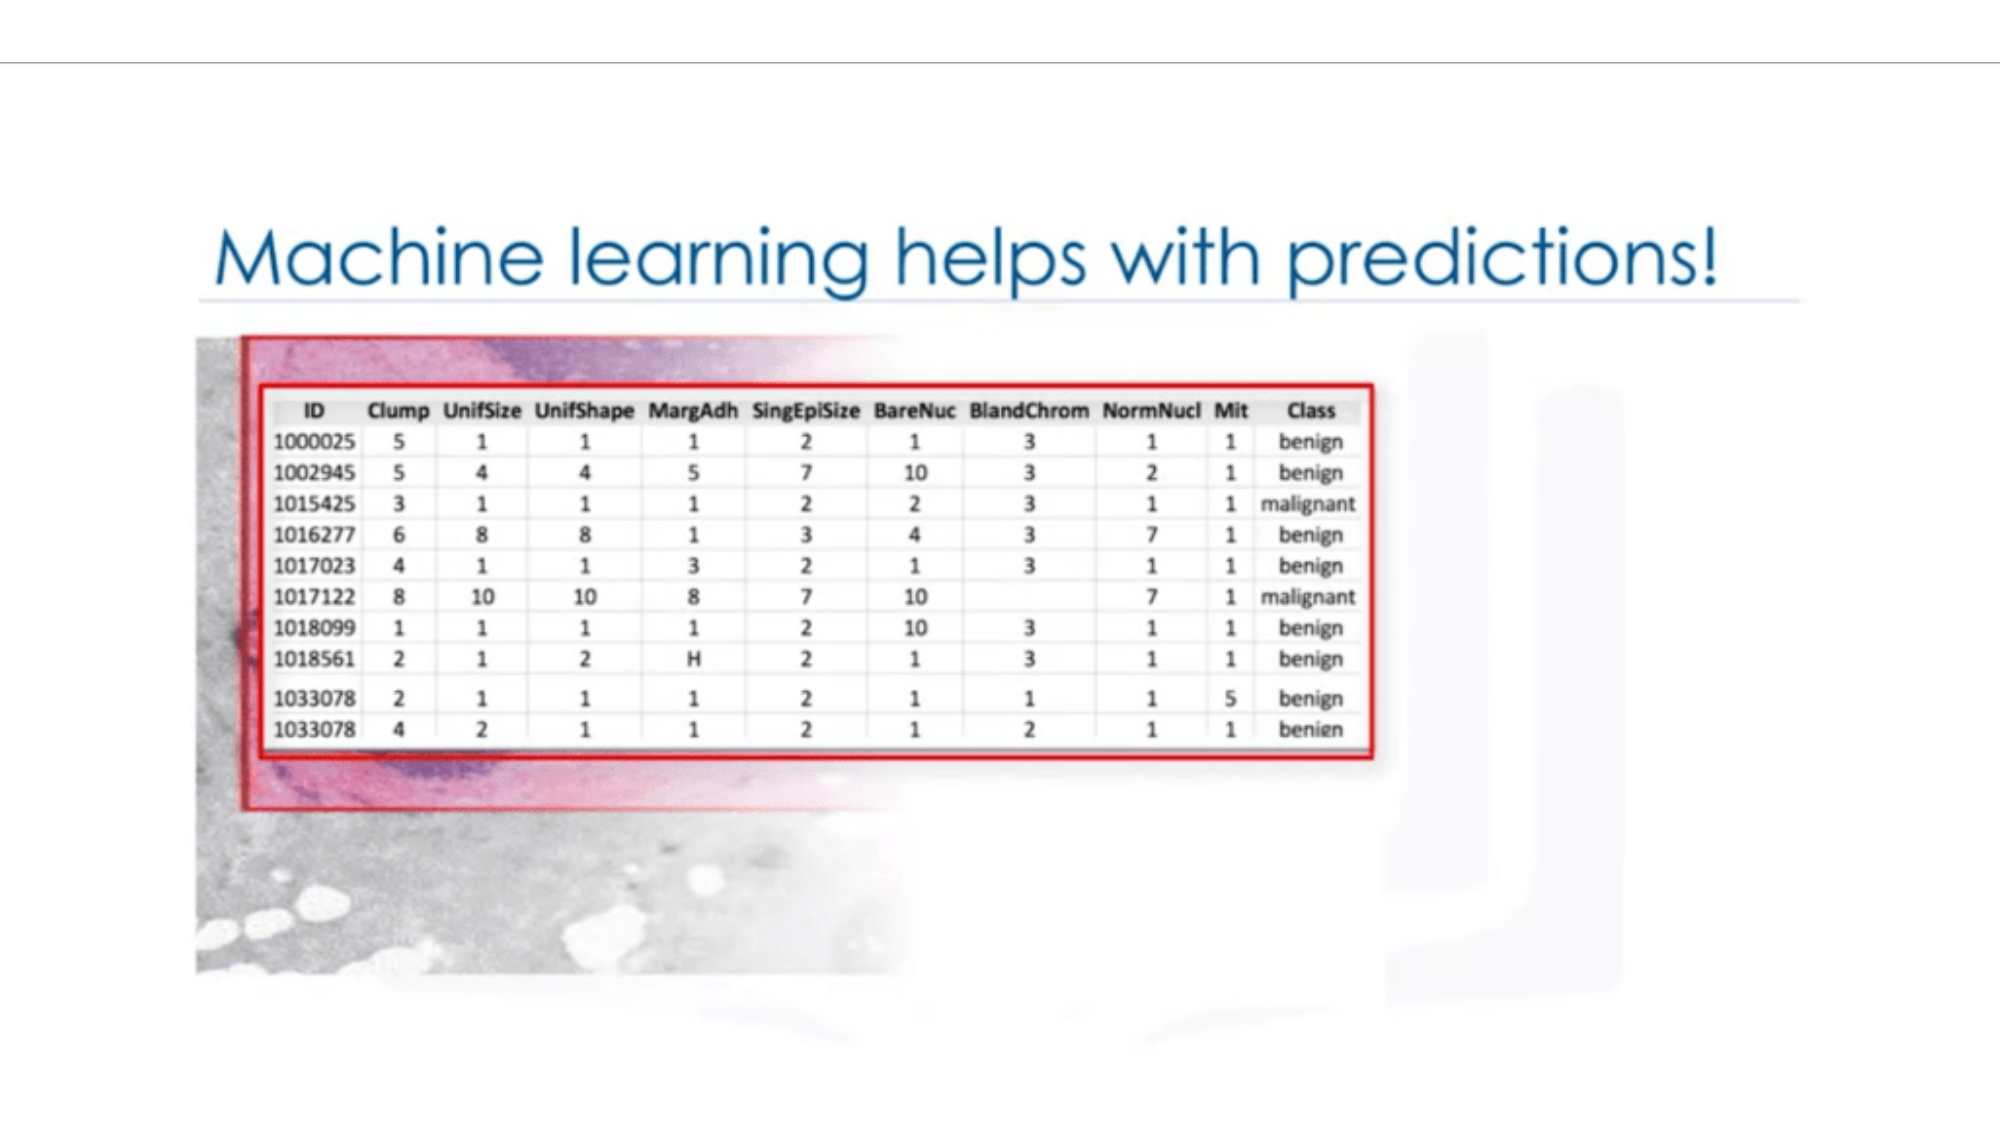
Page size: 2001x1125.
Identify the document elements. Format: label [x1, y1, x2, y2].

picture [0, 62, 2000, 1062]
